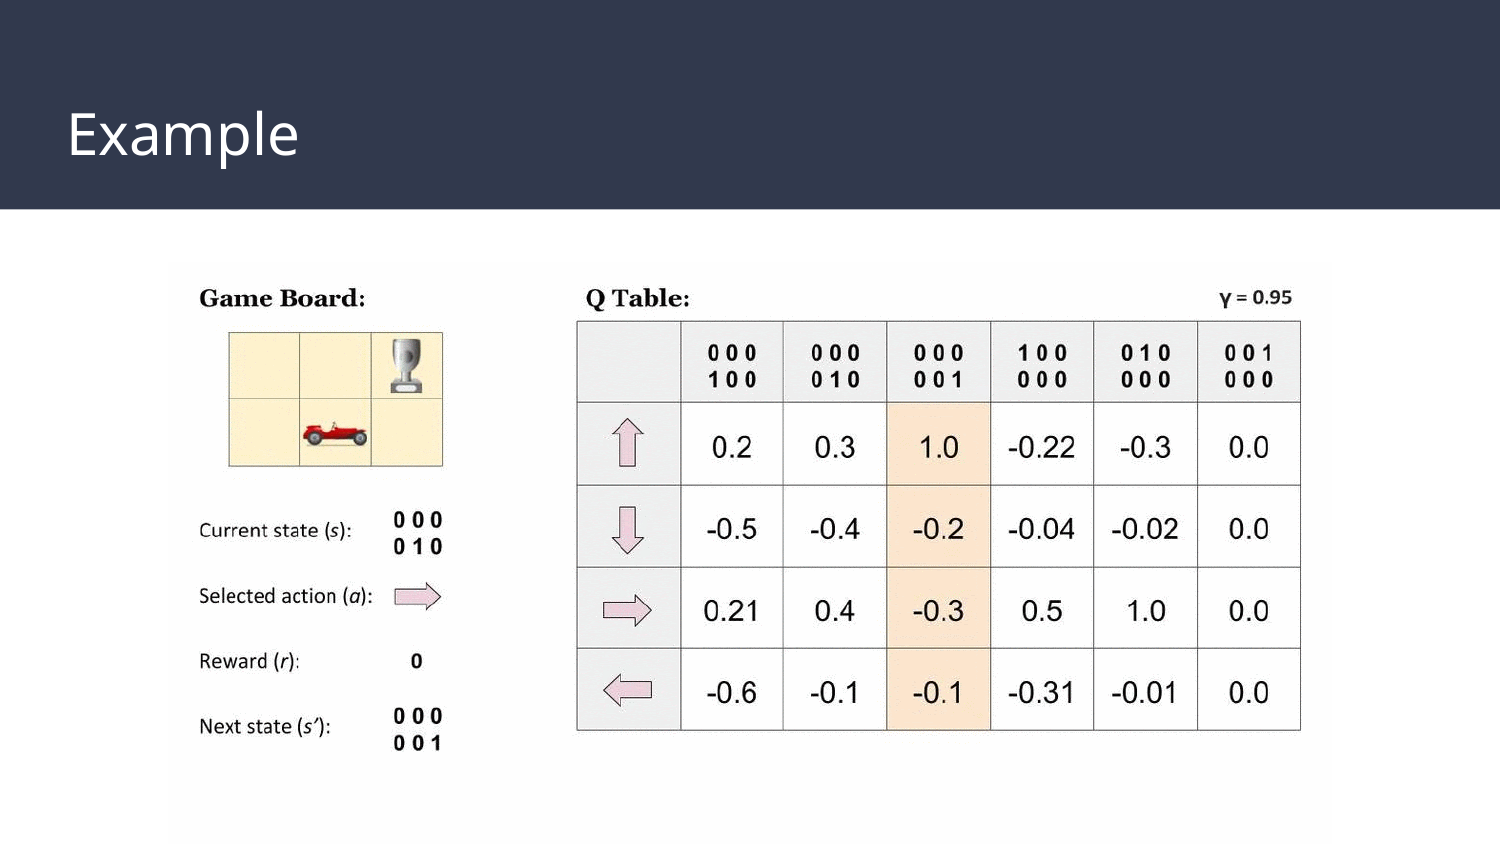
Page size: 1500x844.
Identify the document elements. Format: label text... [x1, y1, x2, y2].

picture [167, 262, 1333, 844]
title Example [51, 82, 1449, 185]
